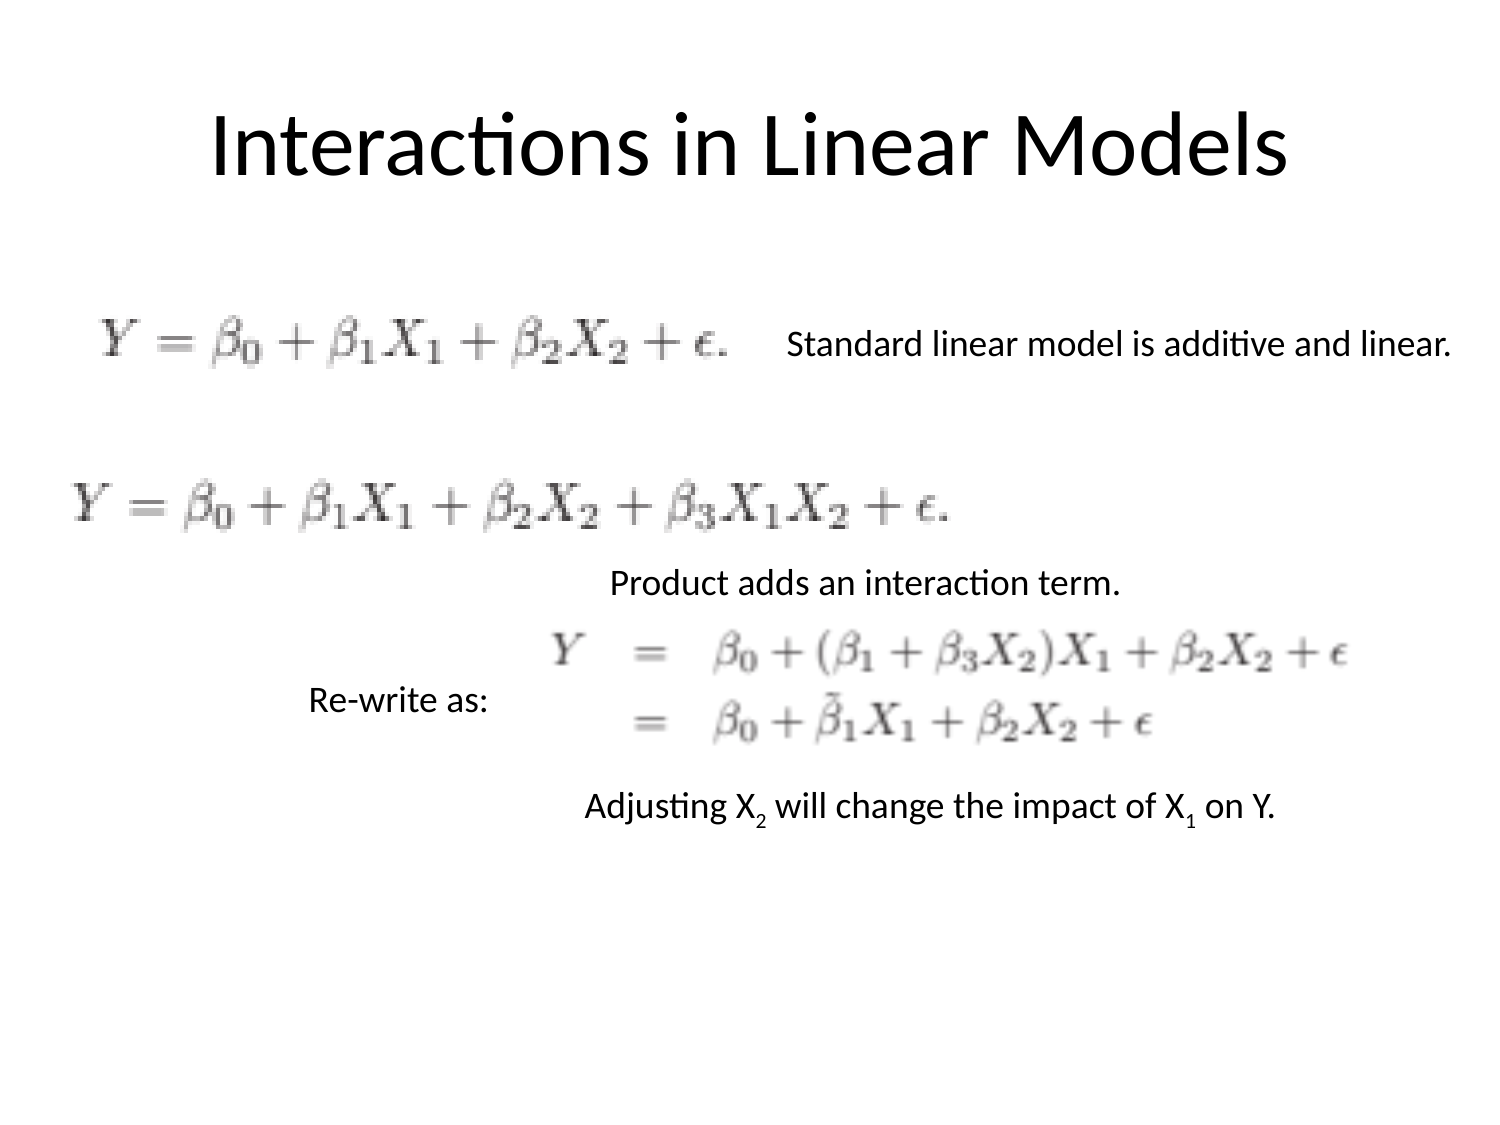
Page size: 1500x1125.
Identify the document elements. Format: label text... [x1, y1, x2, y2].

text_box Re-write as: [294, 667, 500, 728]
text_box Adjusting X2 will change the impact of X1 on Y. [569, 773, 1300, 840]
title Interactions in Linear Models [75, 45, 1425, 233]
picture [505, 610, 1372, 757]
picture [46, 441, 971, 551]
text_box Product adds an interaction term. [595, 550, 1137, 609]
picture [74, 270, 732, 390]
text_box Standard linear model is additive and linear. [771, 311, 1469, 371]
